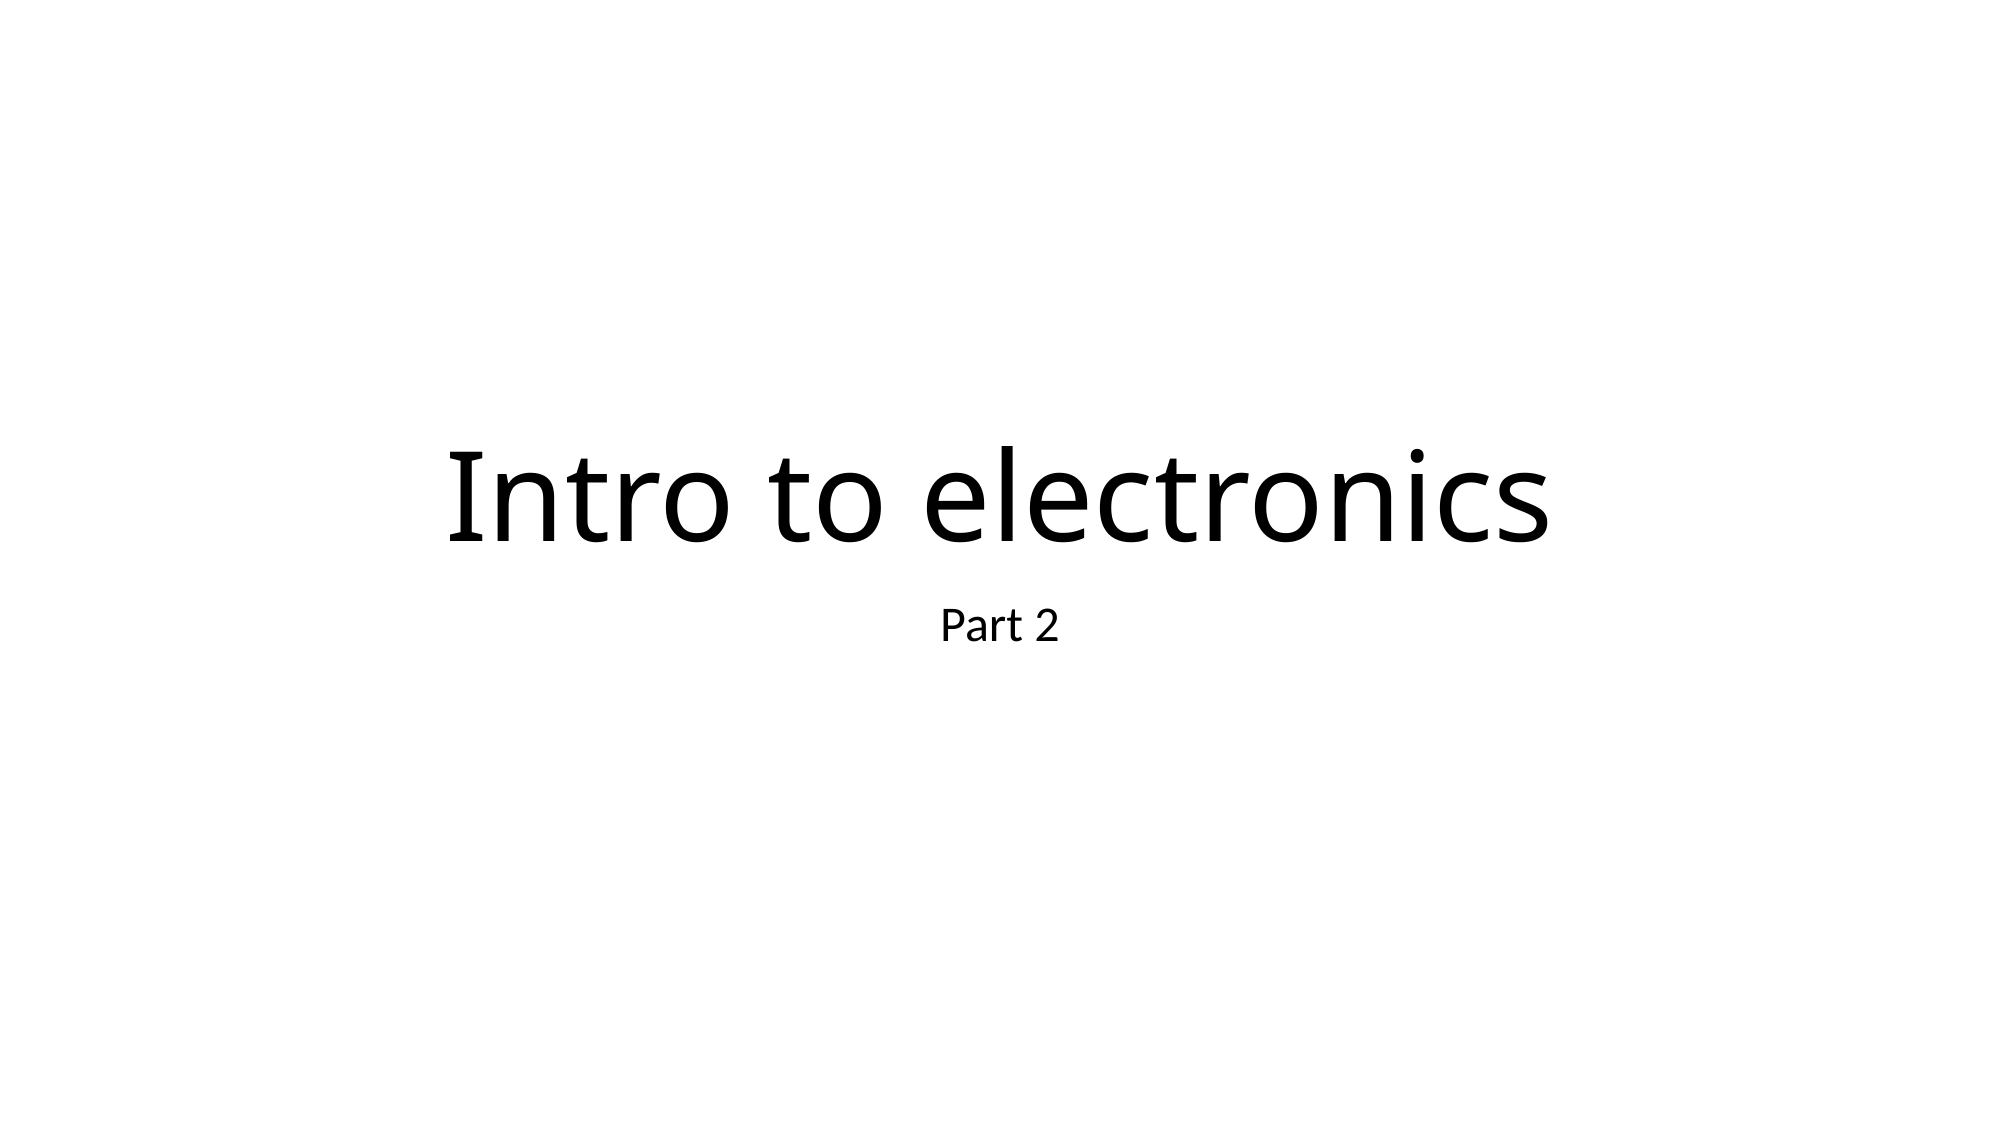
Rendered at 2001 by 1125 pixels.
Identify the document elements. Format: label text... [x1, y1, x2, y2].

subtitle Part 2 [249, 590, 1750, 863]
title Intro to electronics [249, 184, 1750, 576]
